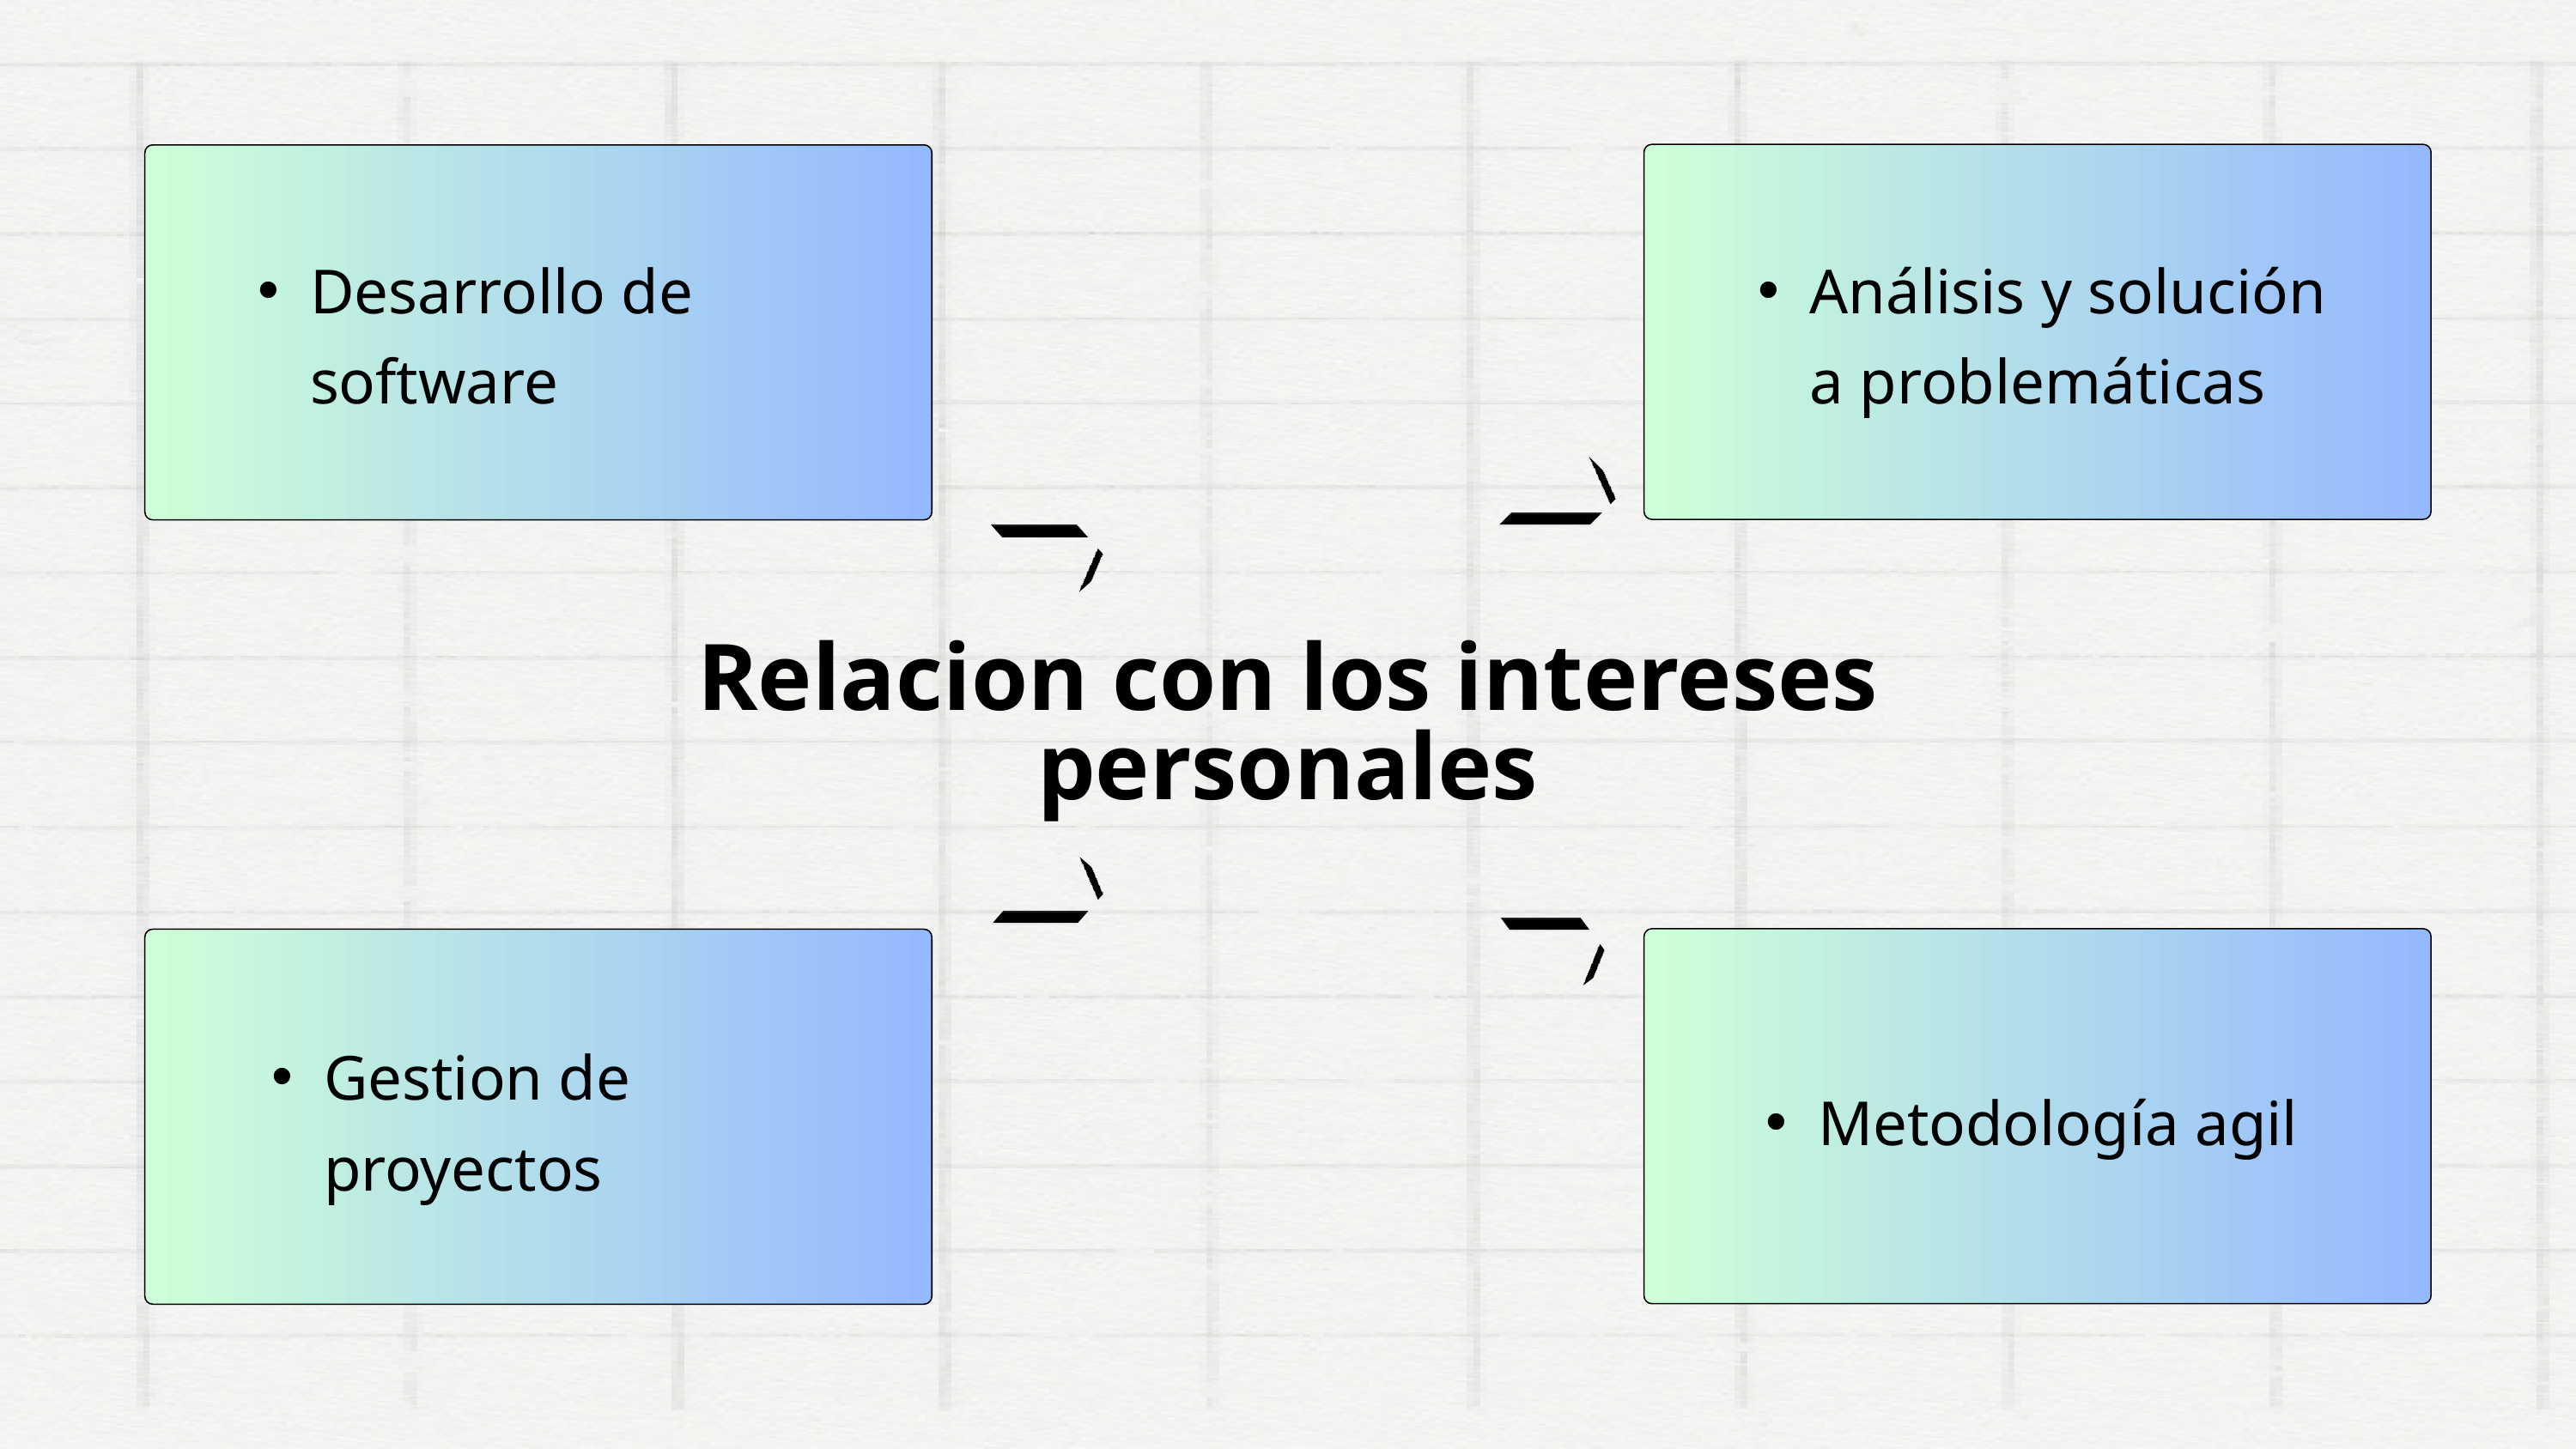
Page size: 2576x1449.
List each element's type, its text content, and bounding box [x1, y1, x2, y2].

text_box Relacion con los intereses personales [670, 640, 1906, 818]
text_box [969, 842, 1112, 992]
text_box [1477, 446, 1624, 592]
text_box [144, 144, 933, 520]
text_box [1477, 847, 1614, 1001]
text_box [1643, 928, 2432, 1304]
text_box [969, 457, 1112, 607]
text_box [144, 929, 933, 1305]
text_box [1643, 143, 2432, 520]
text_box [0, 0, 2576, 1449]
